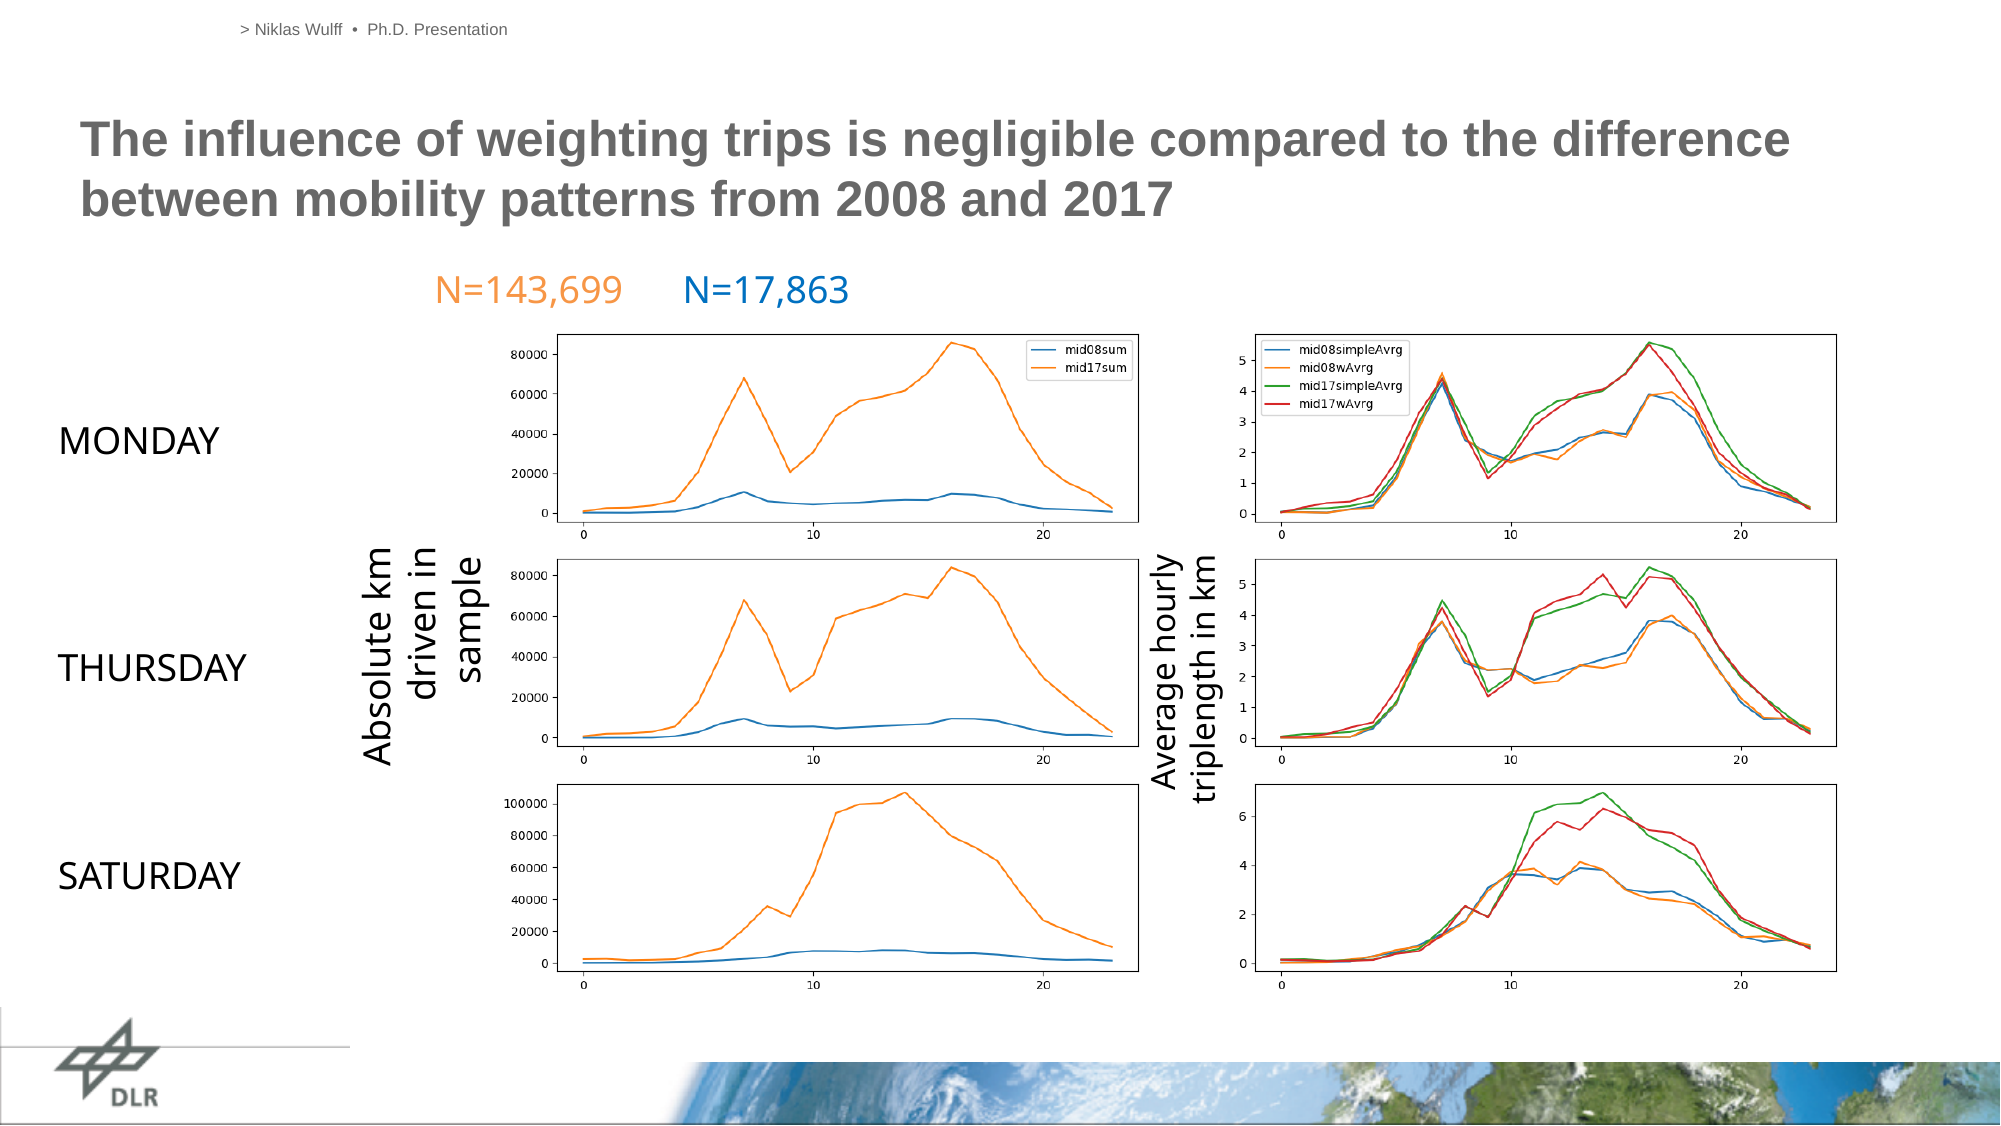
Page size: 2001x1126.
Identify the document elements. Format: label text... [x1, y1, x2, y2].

text_box MONDAY [43, 409, 345, 469]
title The influence of weighting trips is negligible compared to the difference between mobility patterns from 2008 and 2017 [79, 106, 1921, 228]
text_box > Niklas Wulff • Ph.D. Presentation [240, 19, 1910, 43]
picture [0, 233, 2001, 1125]
text_box THURSDAY [42, 636, 345, 697]
slide_number [79, 20, 251, 45]
text_box SATURDAY [43, 844, 345, 905]
